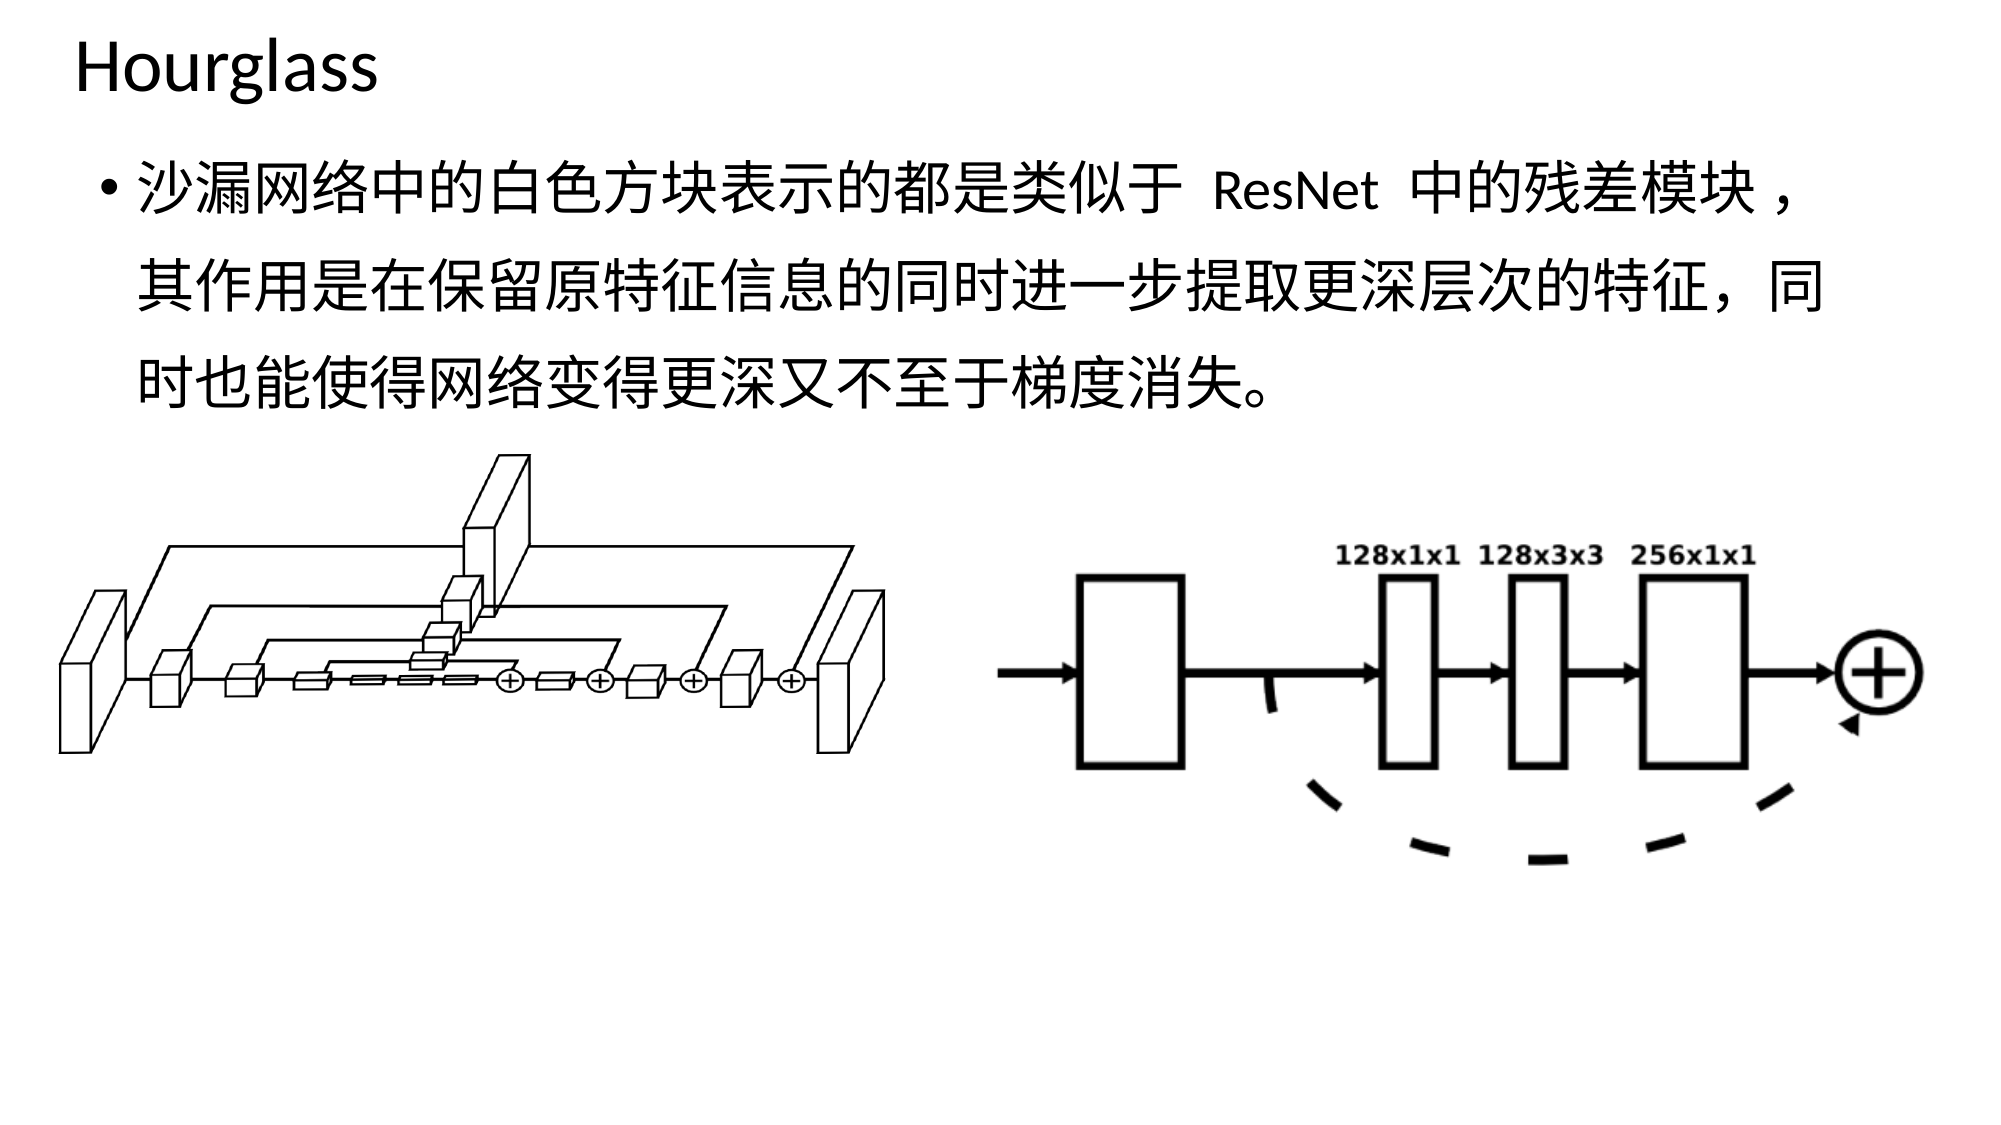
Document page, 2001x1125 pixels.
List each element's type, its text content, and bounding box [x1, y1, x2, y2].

picture [38, 447, 909, 763]
list 沙漏网络中的白色方块表示的都是类似于 ResNet 中的残差模块 ，其作用是在保留原特征信息的同时进一步提取更深层次的特征，同时也能使得网络变得更深又不至于梯度消失。 [84, 115, 1883, 1125]
title Hourglass [59, 17, 548, 116]
picture [948, 460, 1962, 902]
